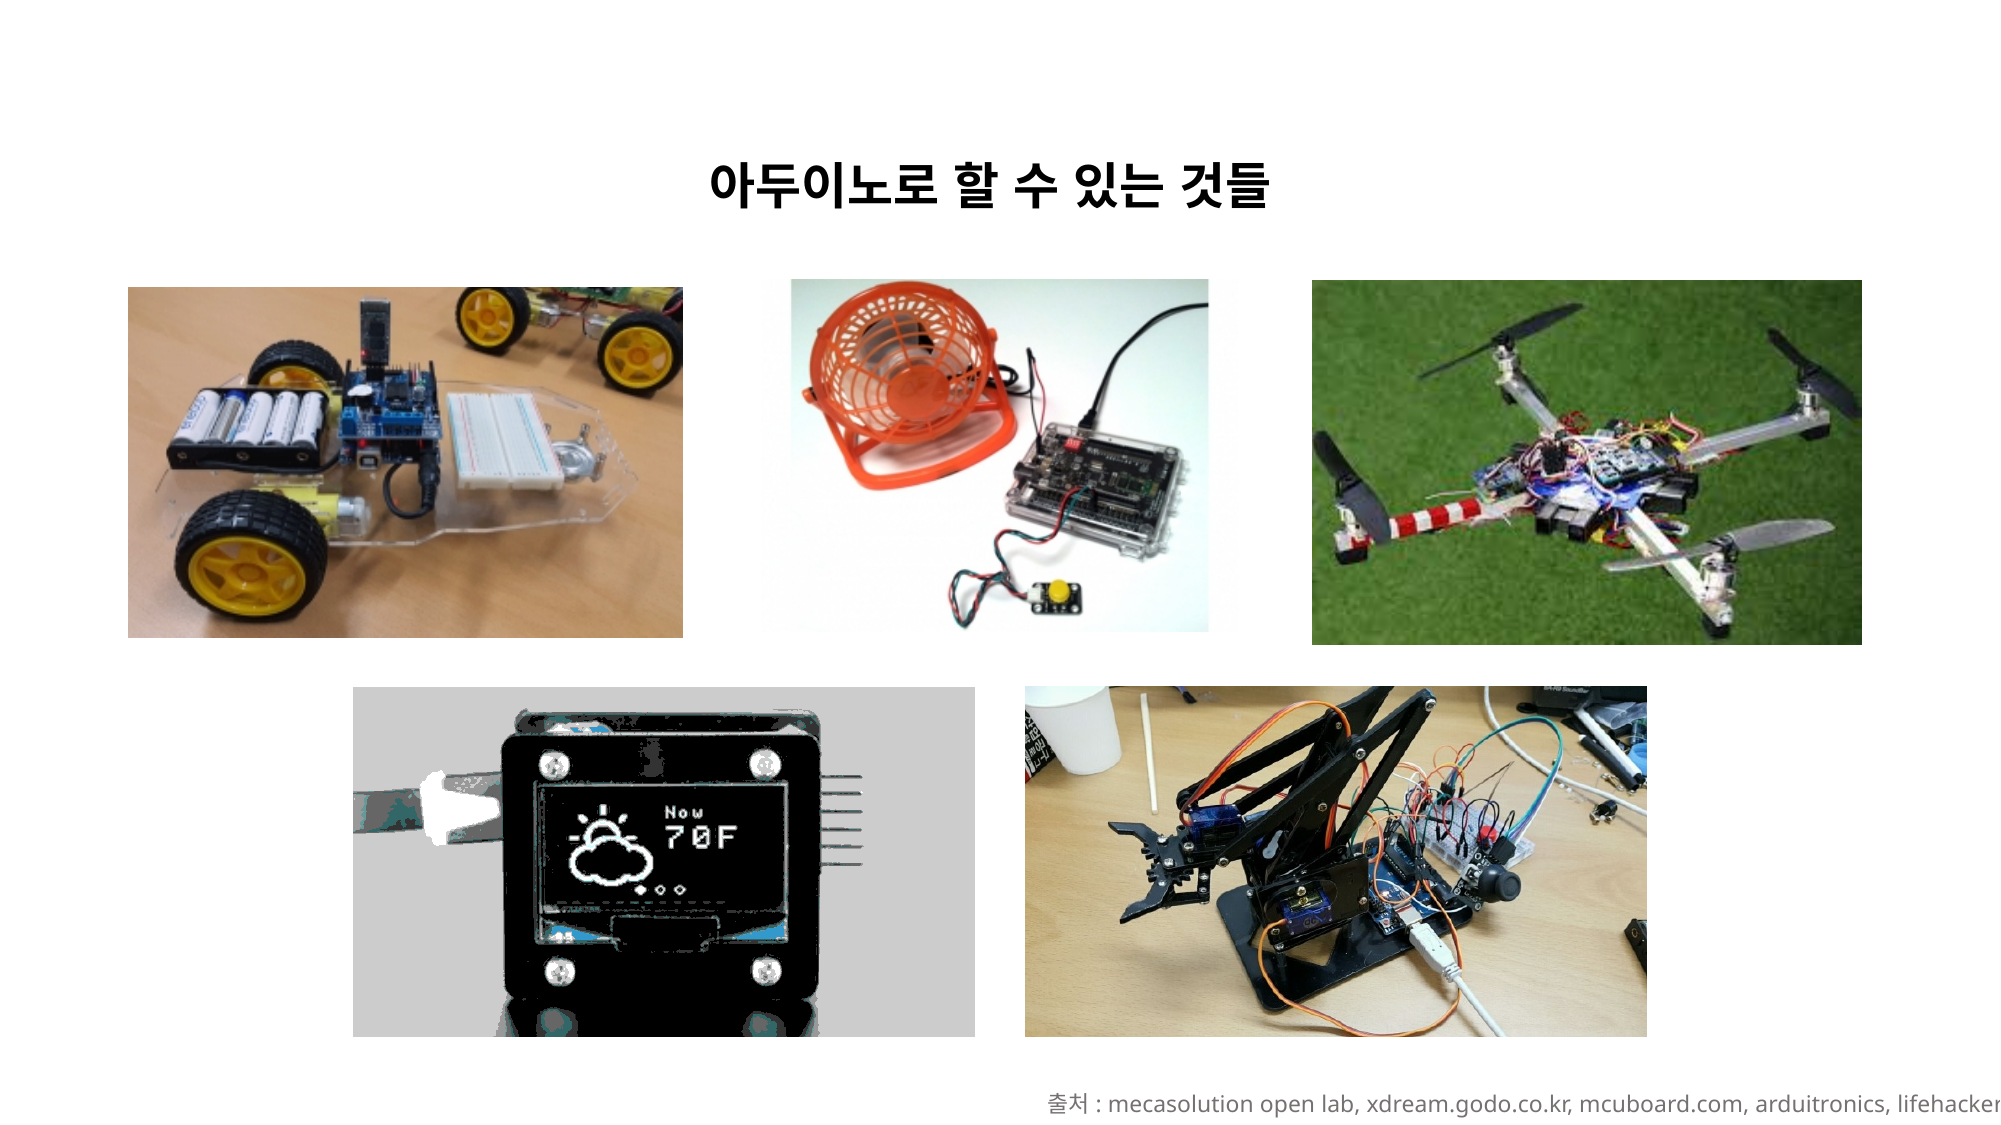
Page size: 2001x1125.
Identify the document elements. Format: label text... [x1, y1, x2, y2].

picture [761, 279, 1239, 632]
picture [1024, 686, 1647, 1037]
text_box 출처: mecasolution open lab, xdream.godo.co.kr, mcuboard.com, arduitronics, lifehacker.com [1032, 1082, 2000, 1125]
picture [1311, 280, 1862, 646]
text_box 아두이노로 할 수 있는 것들 [695, 147, 1287, 223]
picture [128, 287, 683, 638]
picture [353, 687, 975, 1037]
